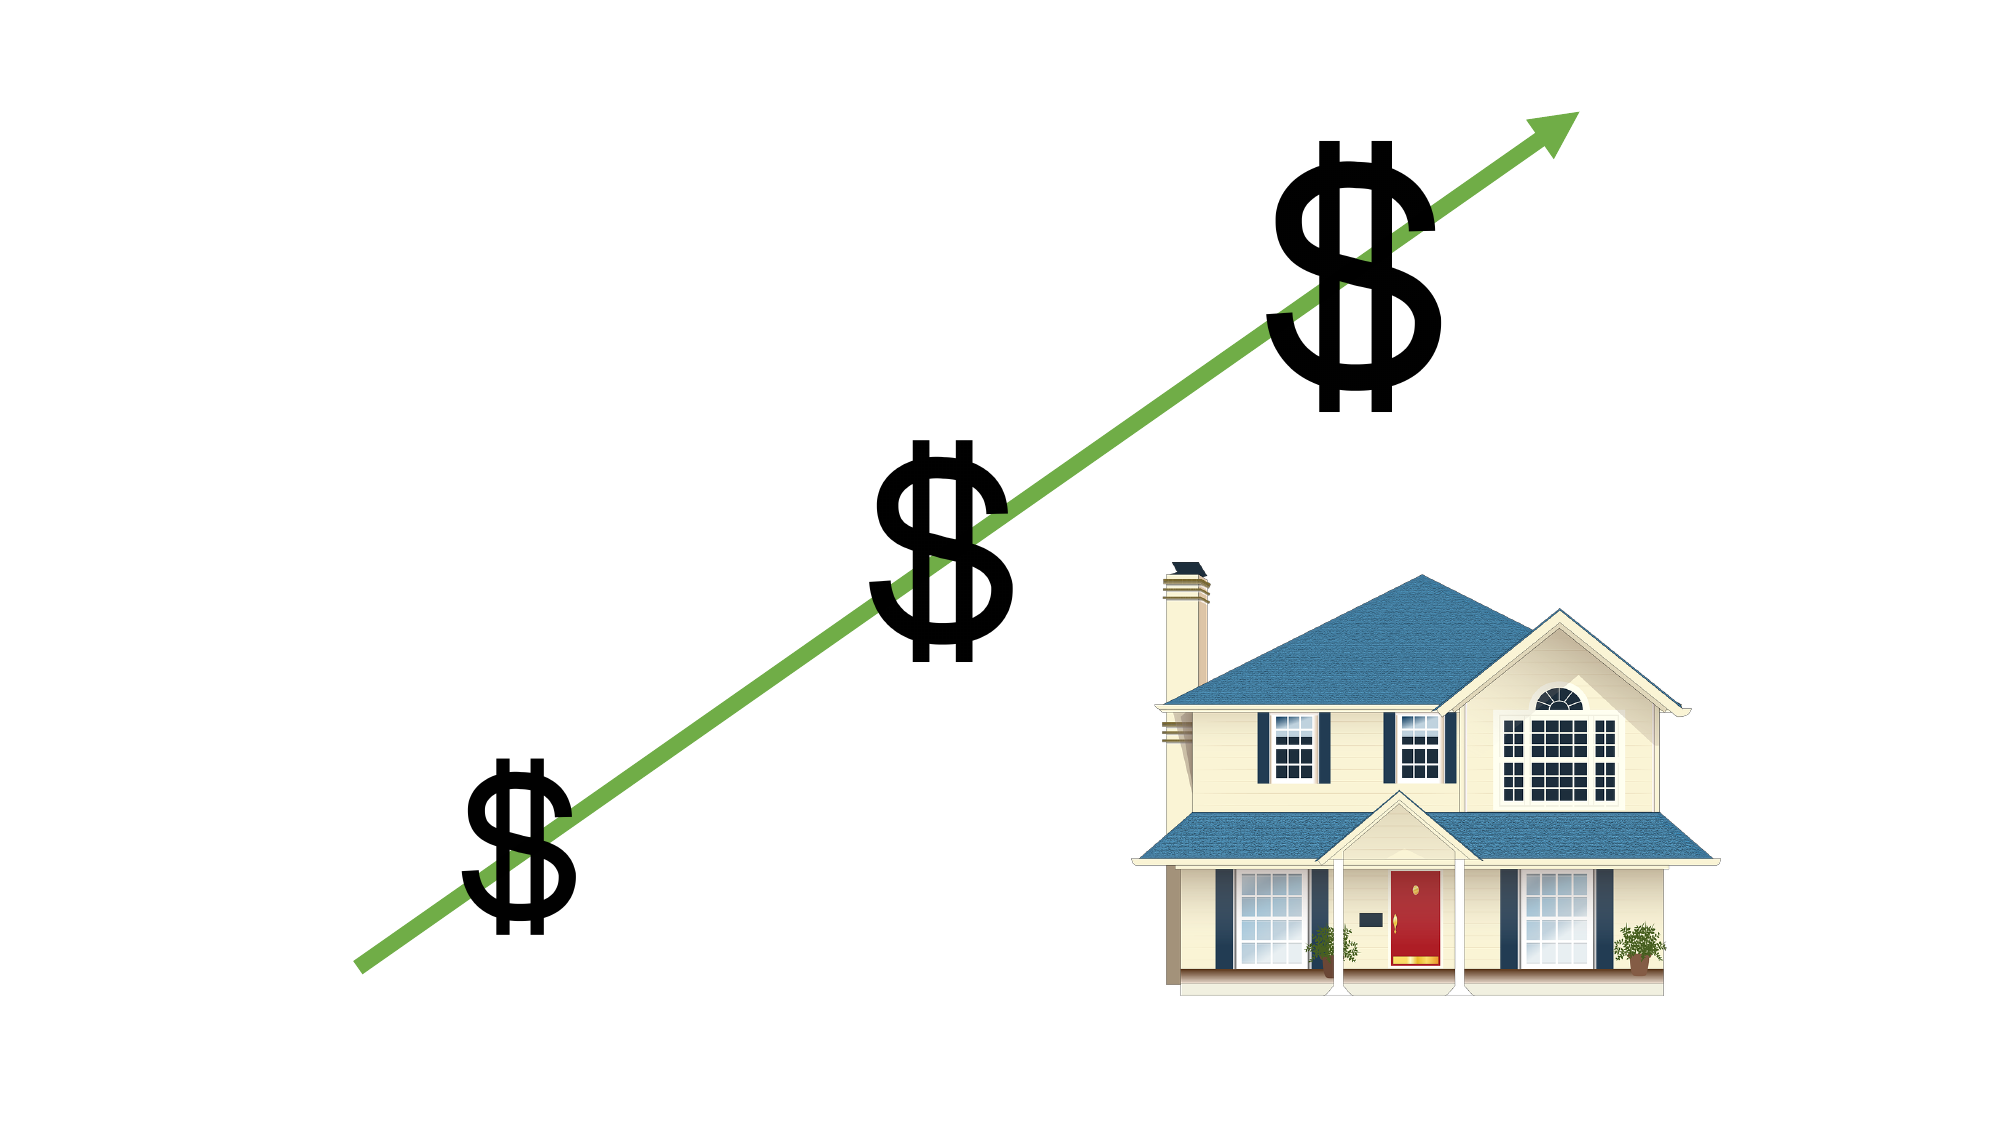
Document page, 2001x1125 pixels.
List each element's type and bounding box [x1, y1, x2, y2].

text_box [357, 111, 1580, 968]
picture [1210, 131, 1501, 423]
picture [425, 752, 615, 942]
picture [823, 432, 1062, 671]
picture [1131, 562, 1721, 996]
